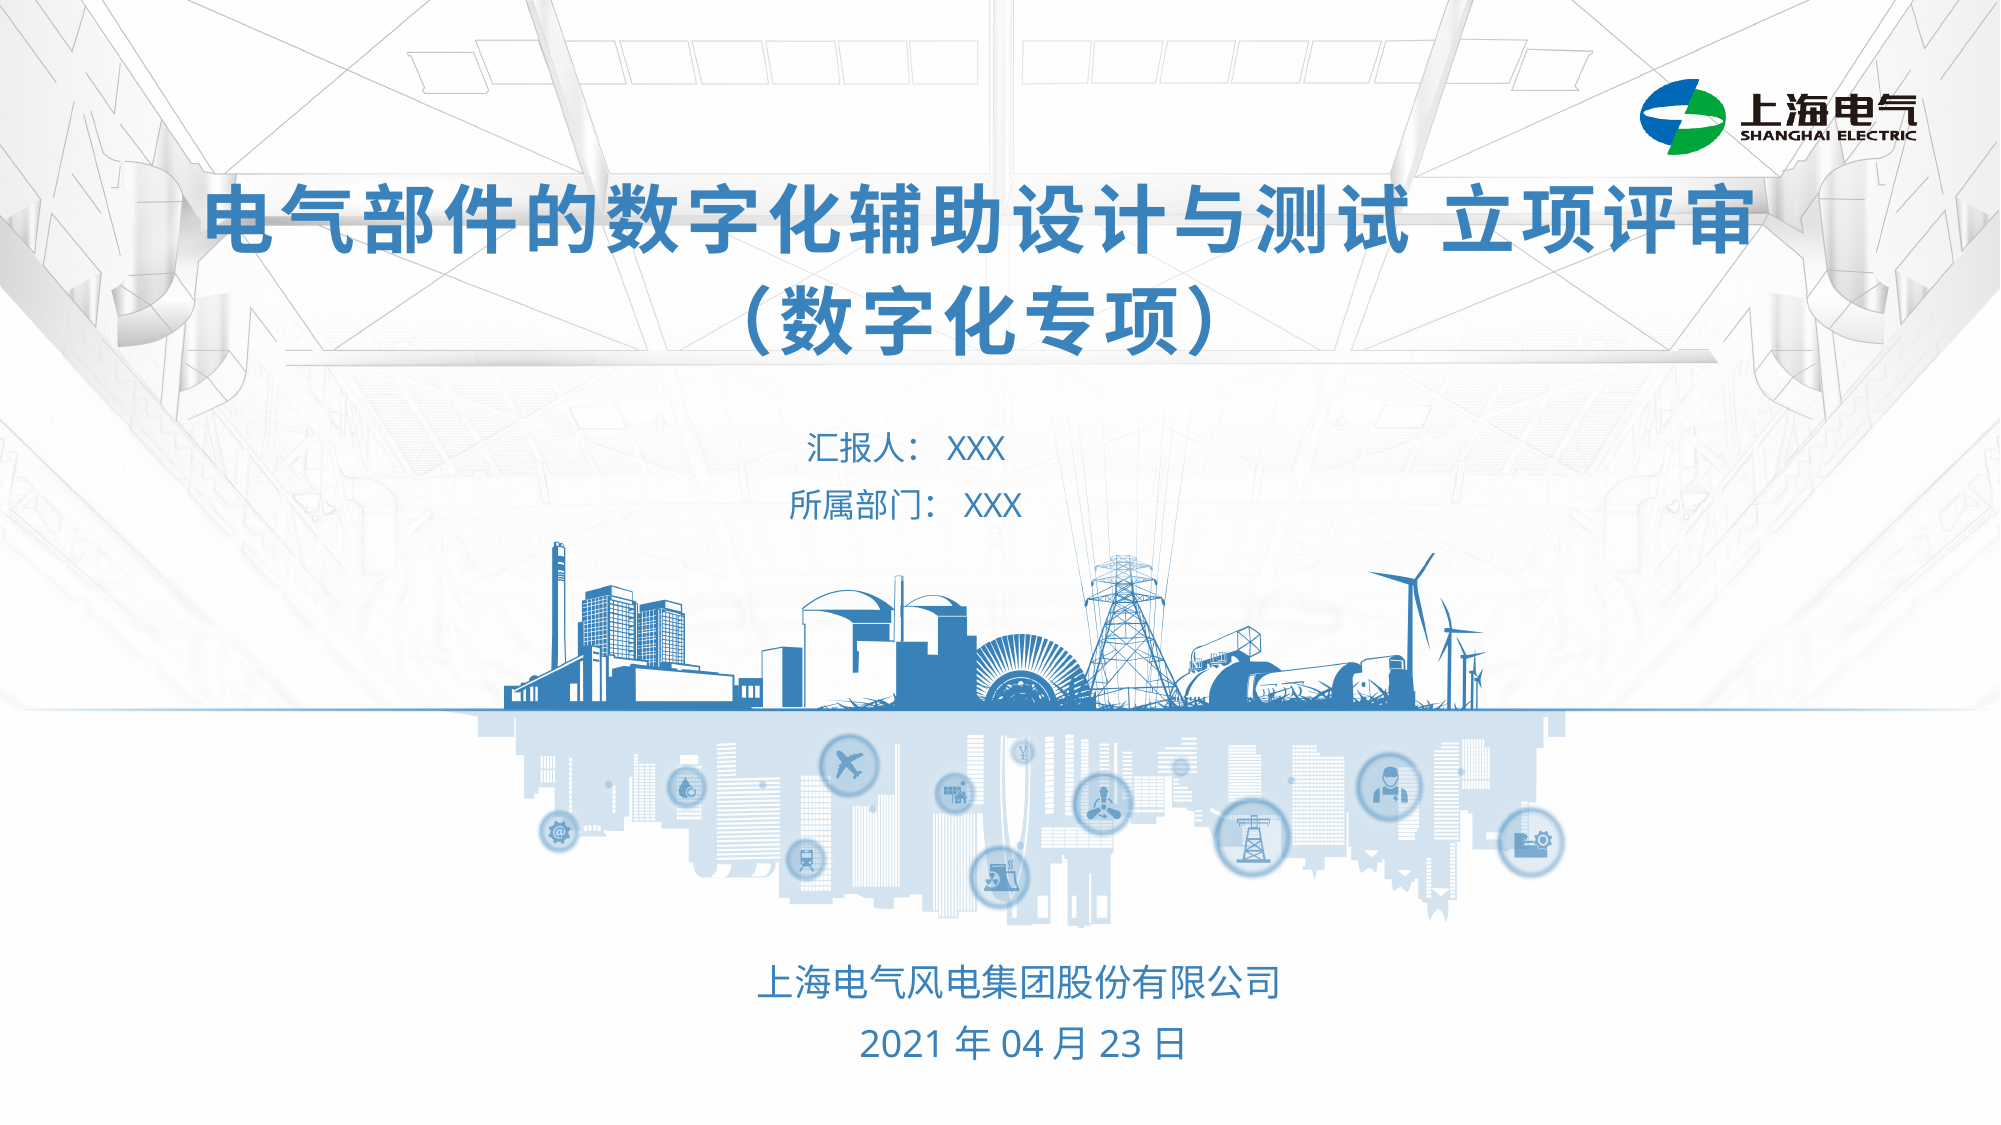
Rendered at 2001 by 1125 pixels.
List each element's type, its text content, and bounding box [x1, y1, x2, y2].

text_box 电气部件的数字化辅助设计与测试 立项评审 （数字化专项） [158, 175, 1802, 374]
text_box 汇报人：XXX 所属部门：XXX [105, 424, 1706, 532]
text_box 上海电气风电集团股份有限公司 2021年04月23日 [219, 956, 1820, 1074]
picture [0, 0, 2000, 1125]
